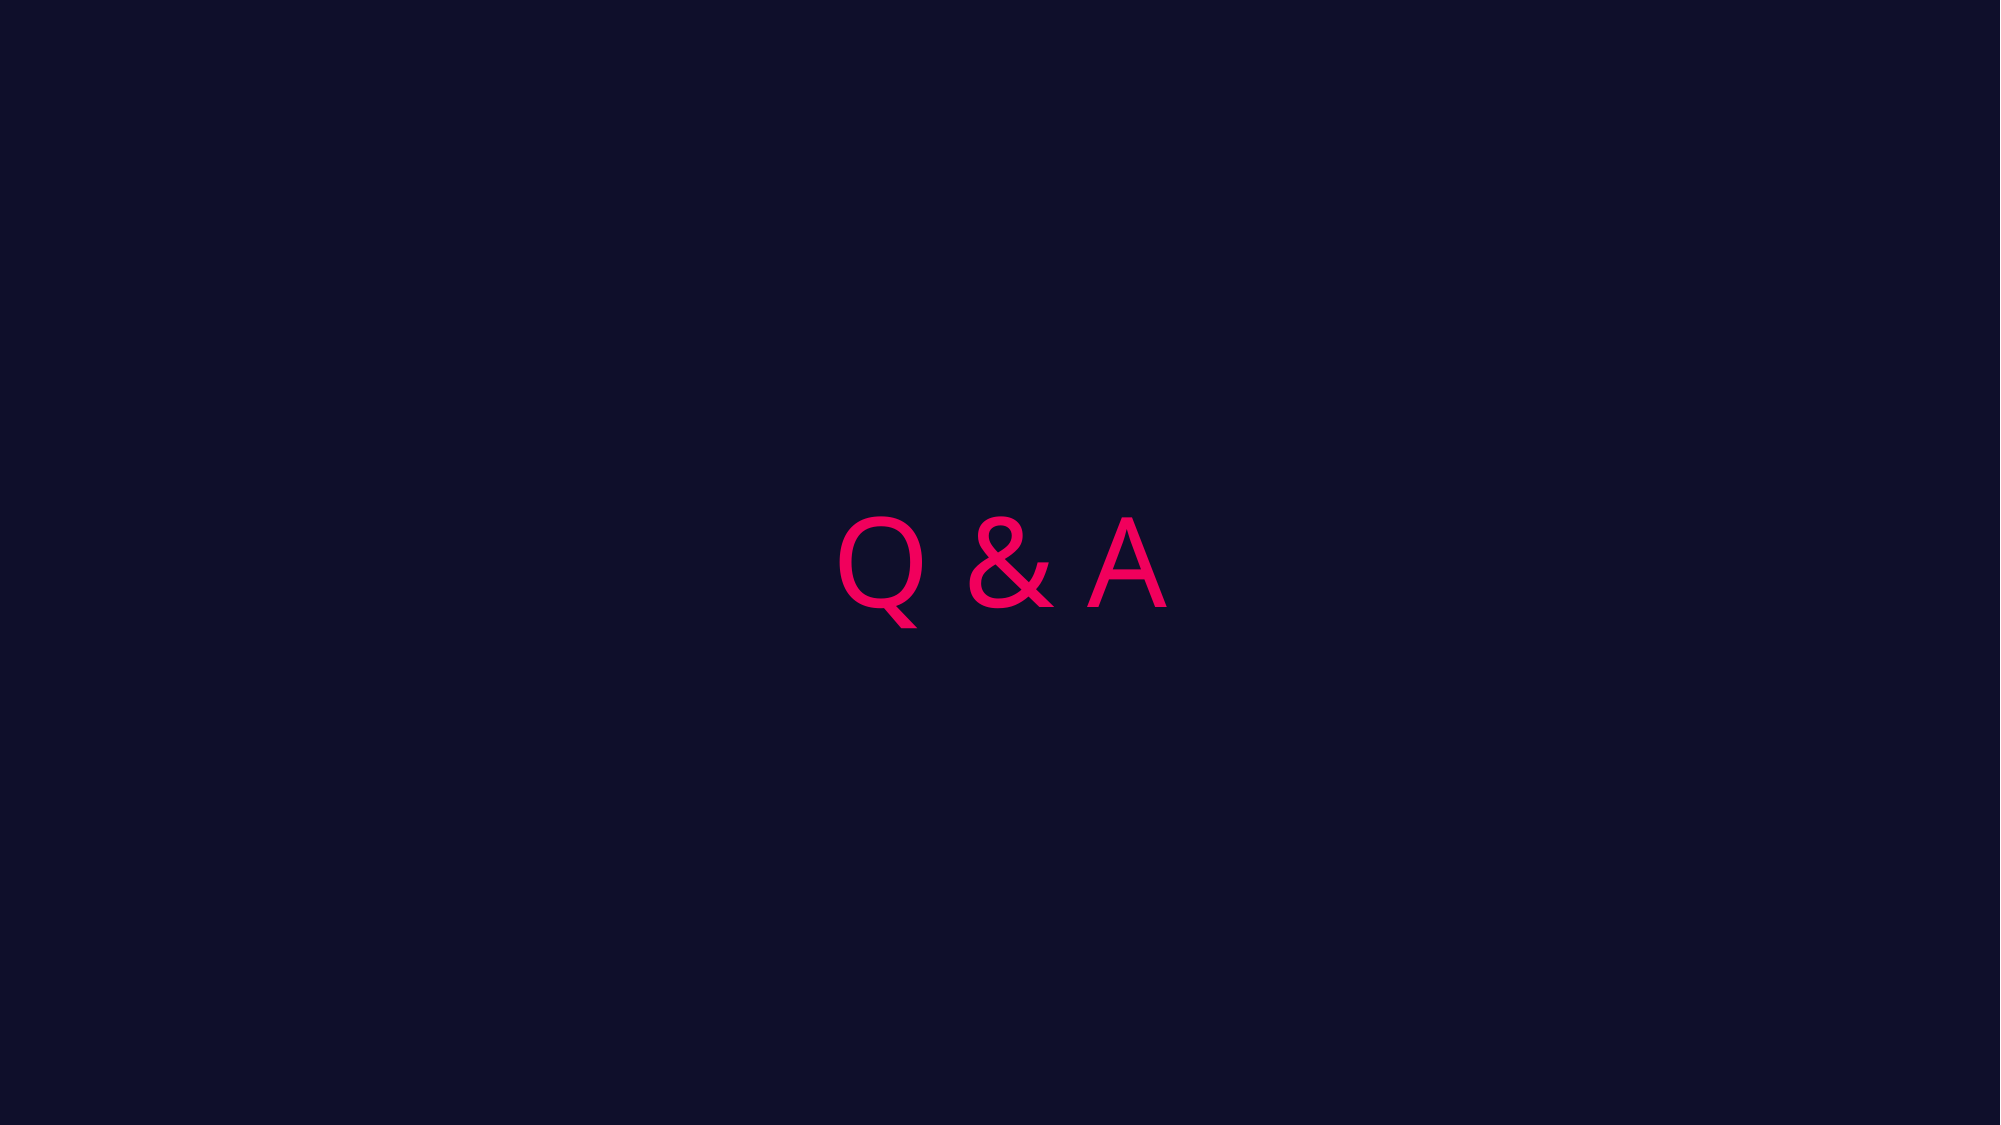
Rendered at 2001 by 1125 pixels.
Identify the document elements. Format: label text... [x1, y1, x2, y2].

title Q & A [249, 483, 1750, 642]
